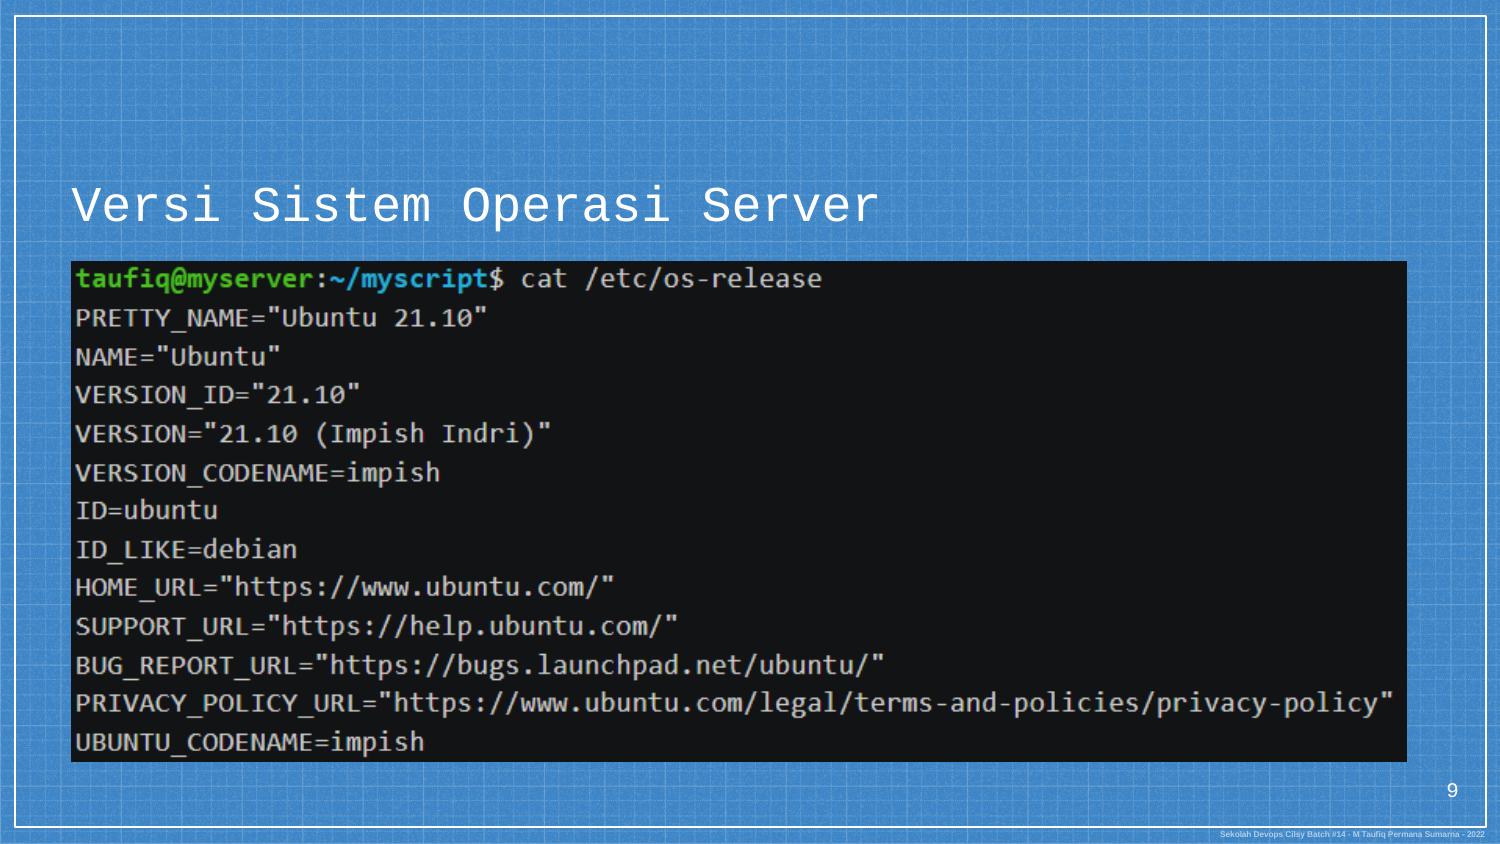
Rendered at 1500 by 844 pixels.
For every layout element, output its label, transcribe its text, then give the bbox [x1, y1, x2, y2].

picture [0, 0, 1500, 844]
title Versi Sistem Operasi Server [56, 156, 1407, 225]
slide_number 9 [1398, 761, 1474, 810]
